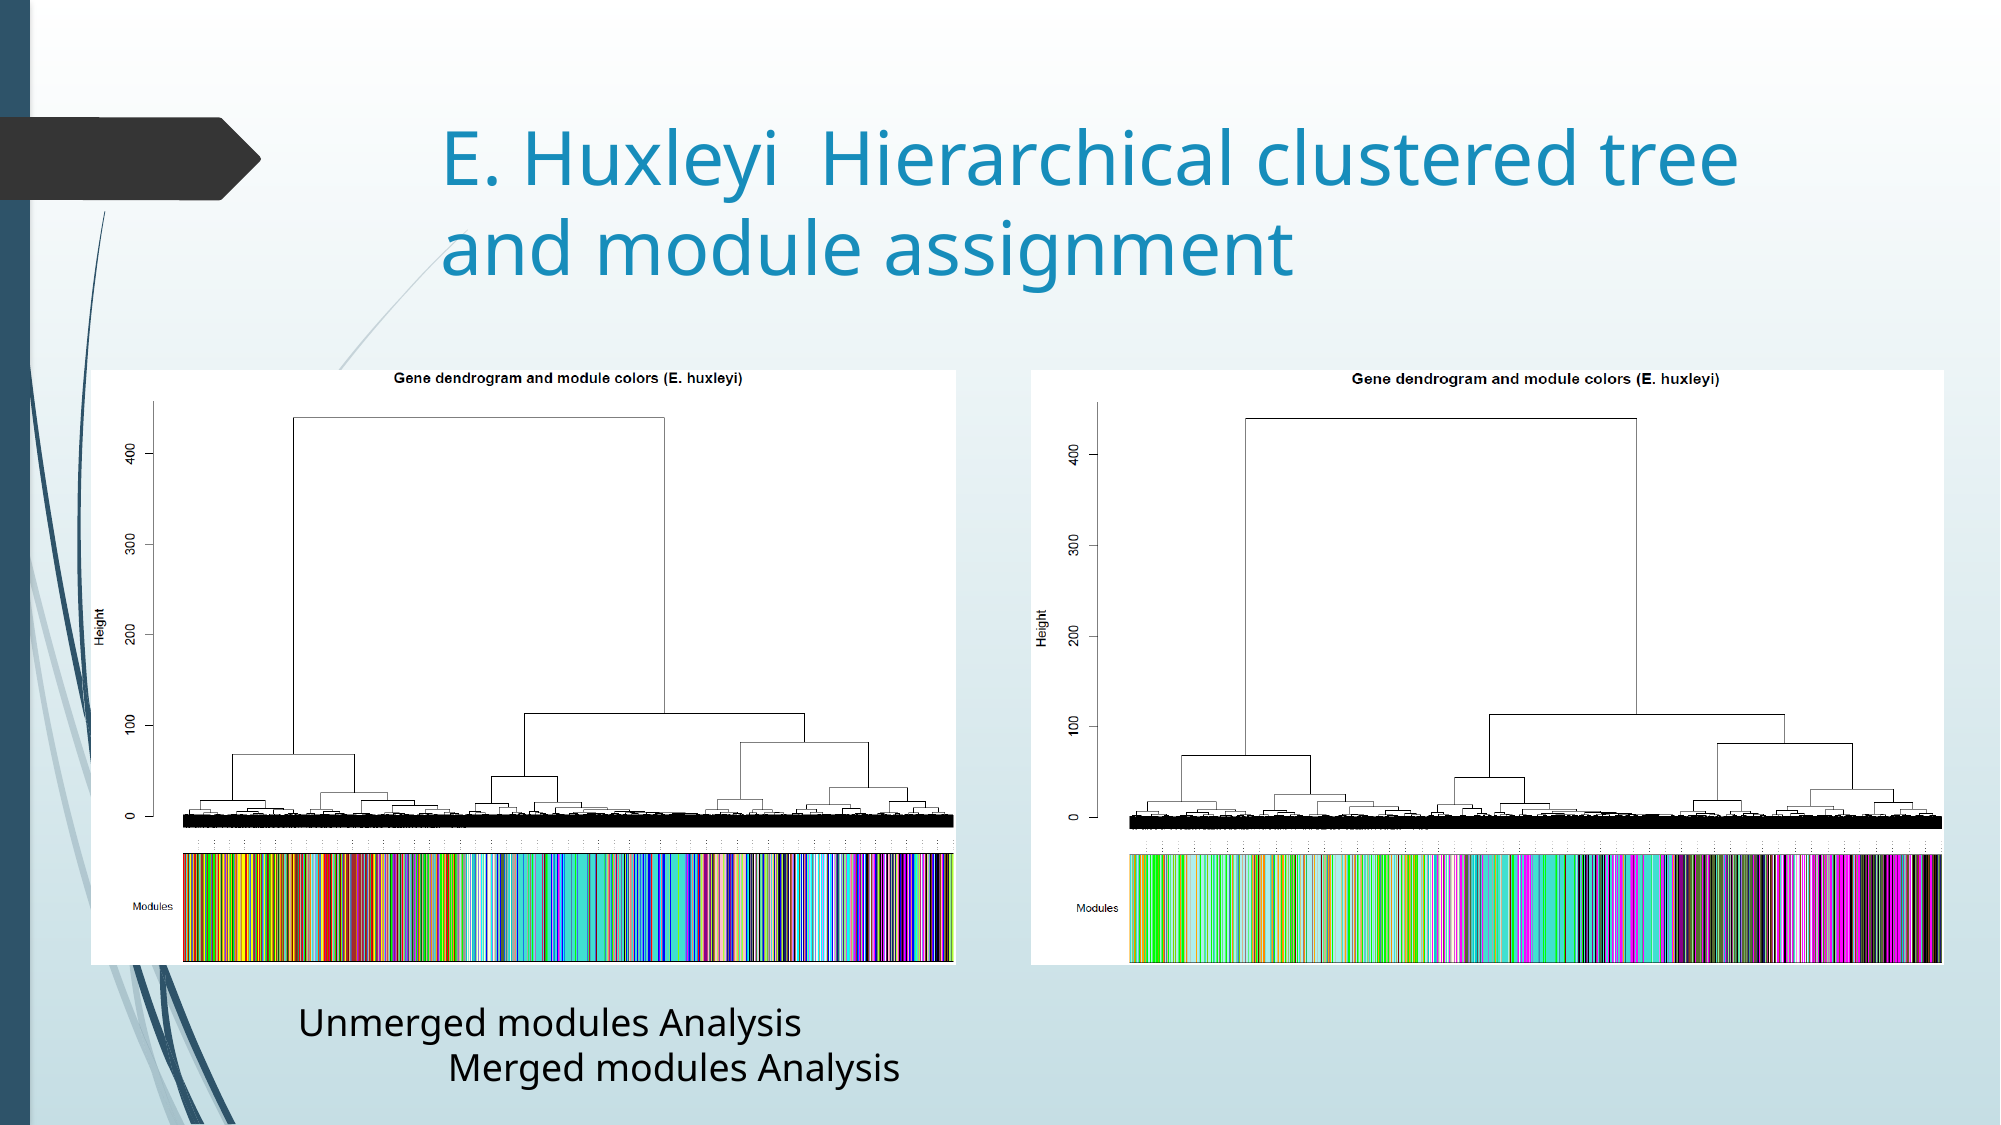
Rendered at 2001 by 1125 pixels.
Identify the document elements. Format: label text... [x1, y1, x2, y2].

text_box Unmerged modules Analysis Merged modules Analysis [283, 946, 1805, 1125]
picture [91, 370, 956, 965]
picture [1031, 370, 1945, 965]
title E. Huxleyi Hierarchical clustered tree and module assignment [425, 102, 1888, 313]
